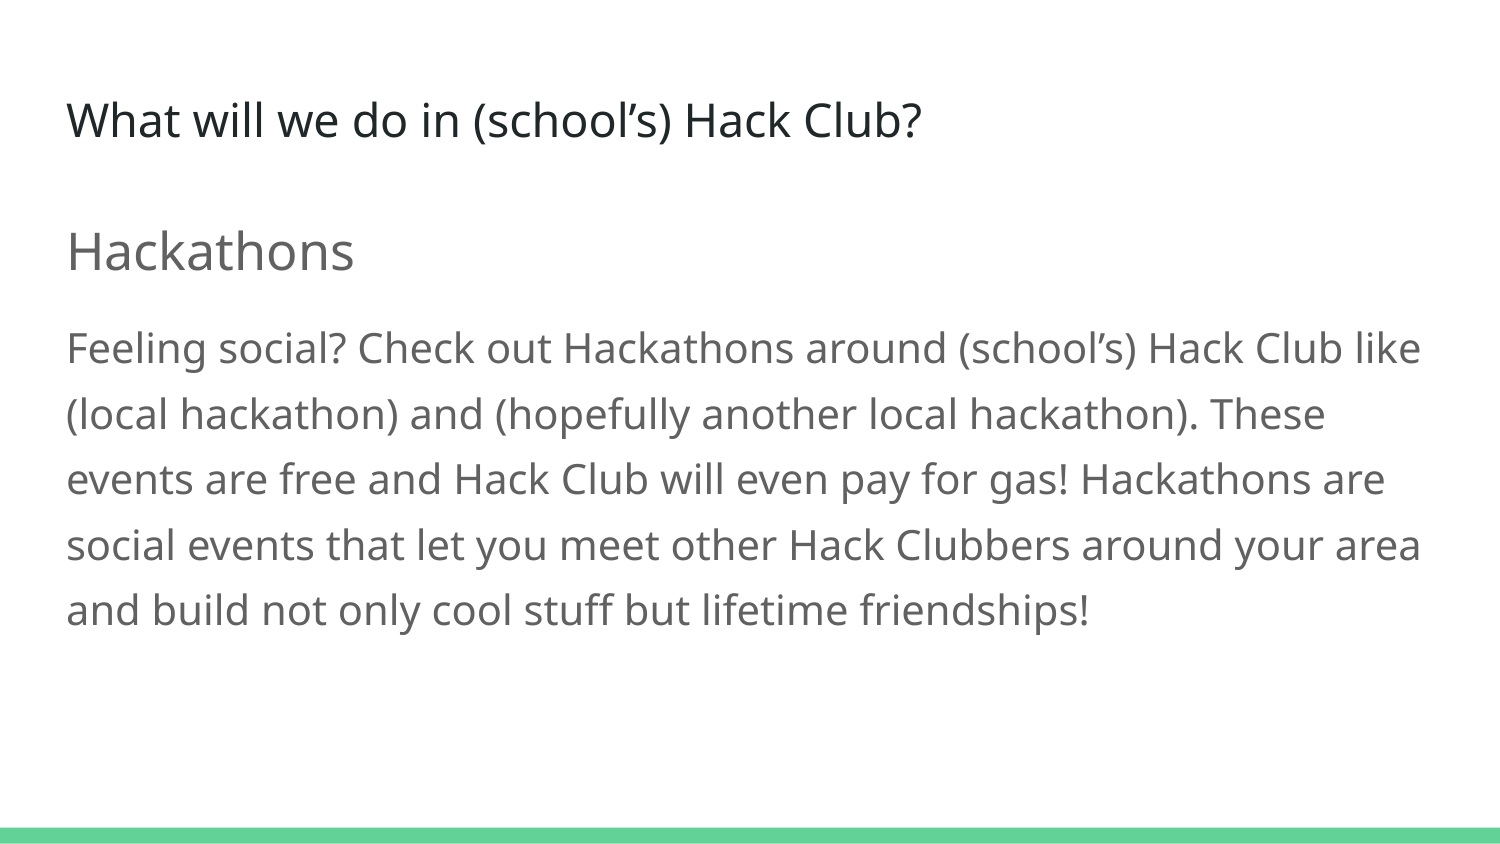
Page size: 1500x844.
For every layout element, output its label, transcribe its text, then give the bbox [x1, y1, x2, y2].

list Hackathons Feeling social? Check out Hackathons around (school’s) Hack Club like (local hackathon) and (hopefully another local hackathon). These events are free and Hack Club will even pay for gas! Hackathons are social events that let you meet other Hack Clubbers around your area and build not only cool stuff but lifetime friendships! [51, 189, 1449, 750]
title What will we do in (school’s) Hack Club? [51, 72, 1449, 167]
